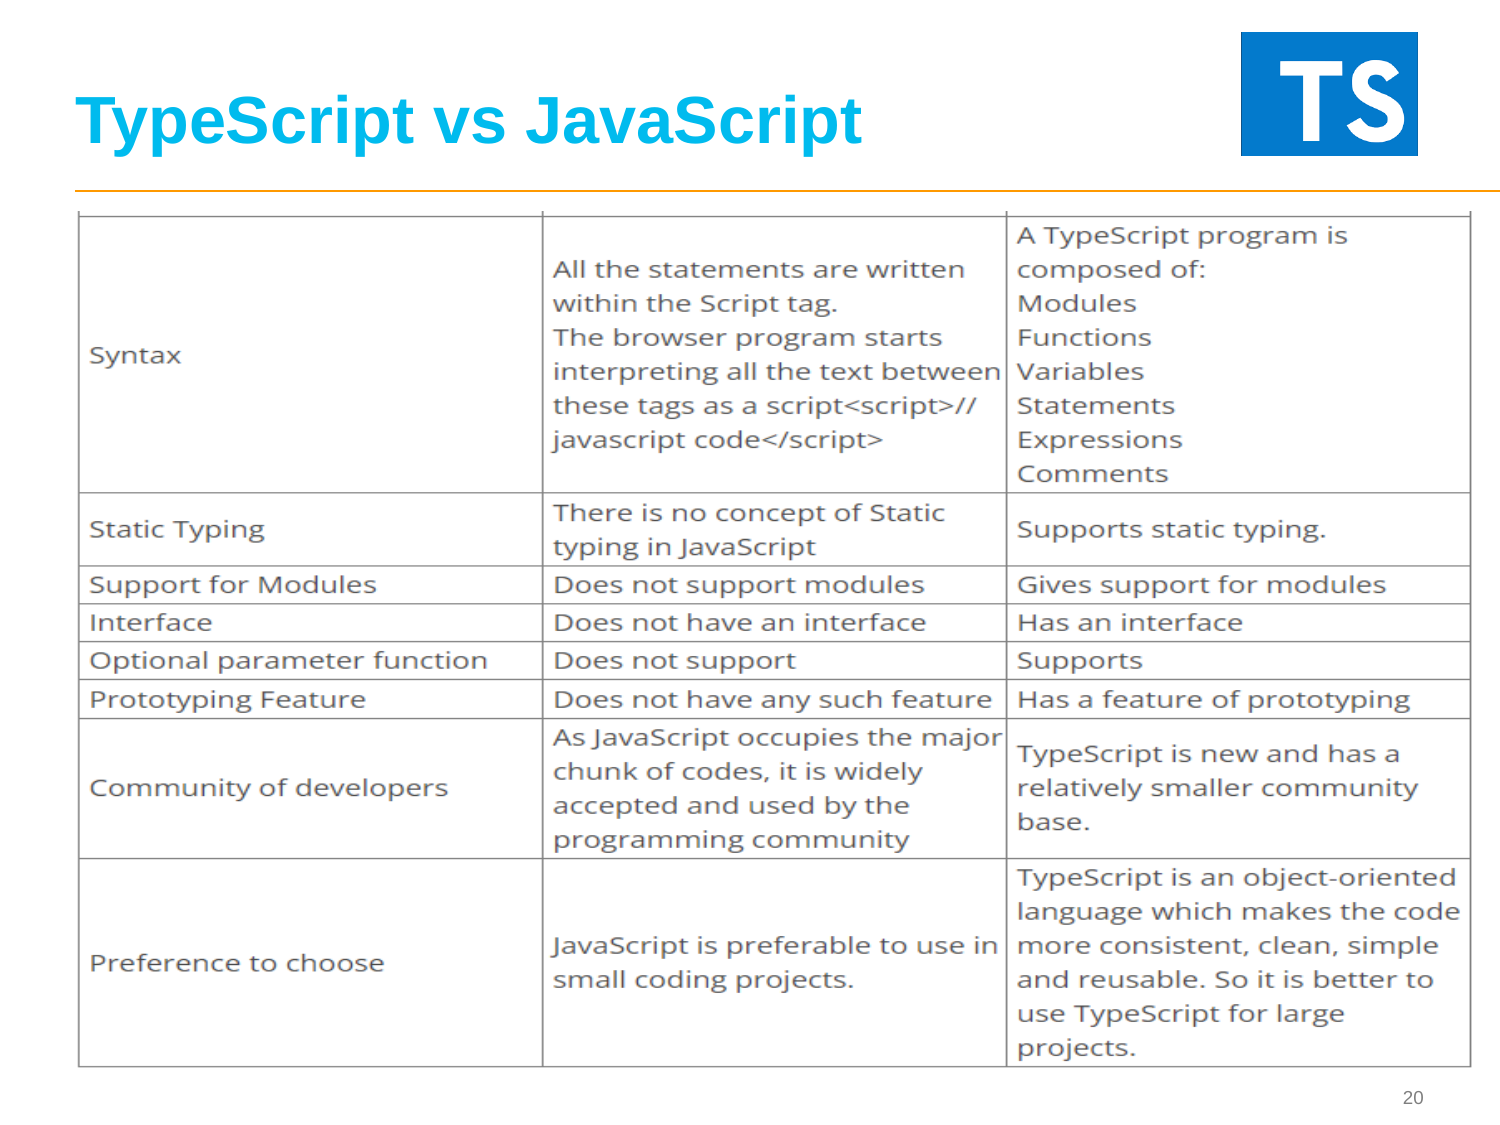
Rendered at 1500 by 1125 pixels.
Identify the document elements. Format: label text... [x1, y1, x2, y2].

picture [75, 211, 1476, 1076]
title TypeScript vs JavaScript [75, 27, 1422, 157]
